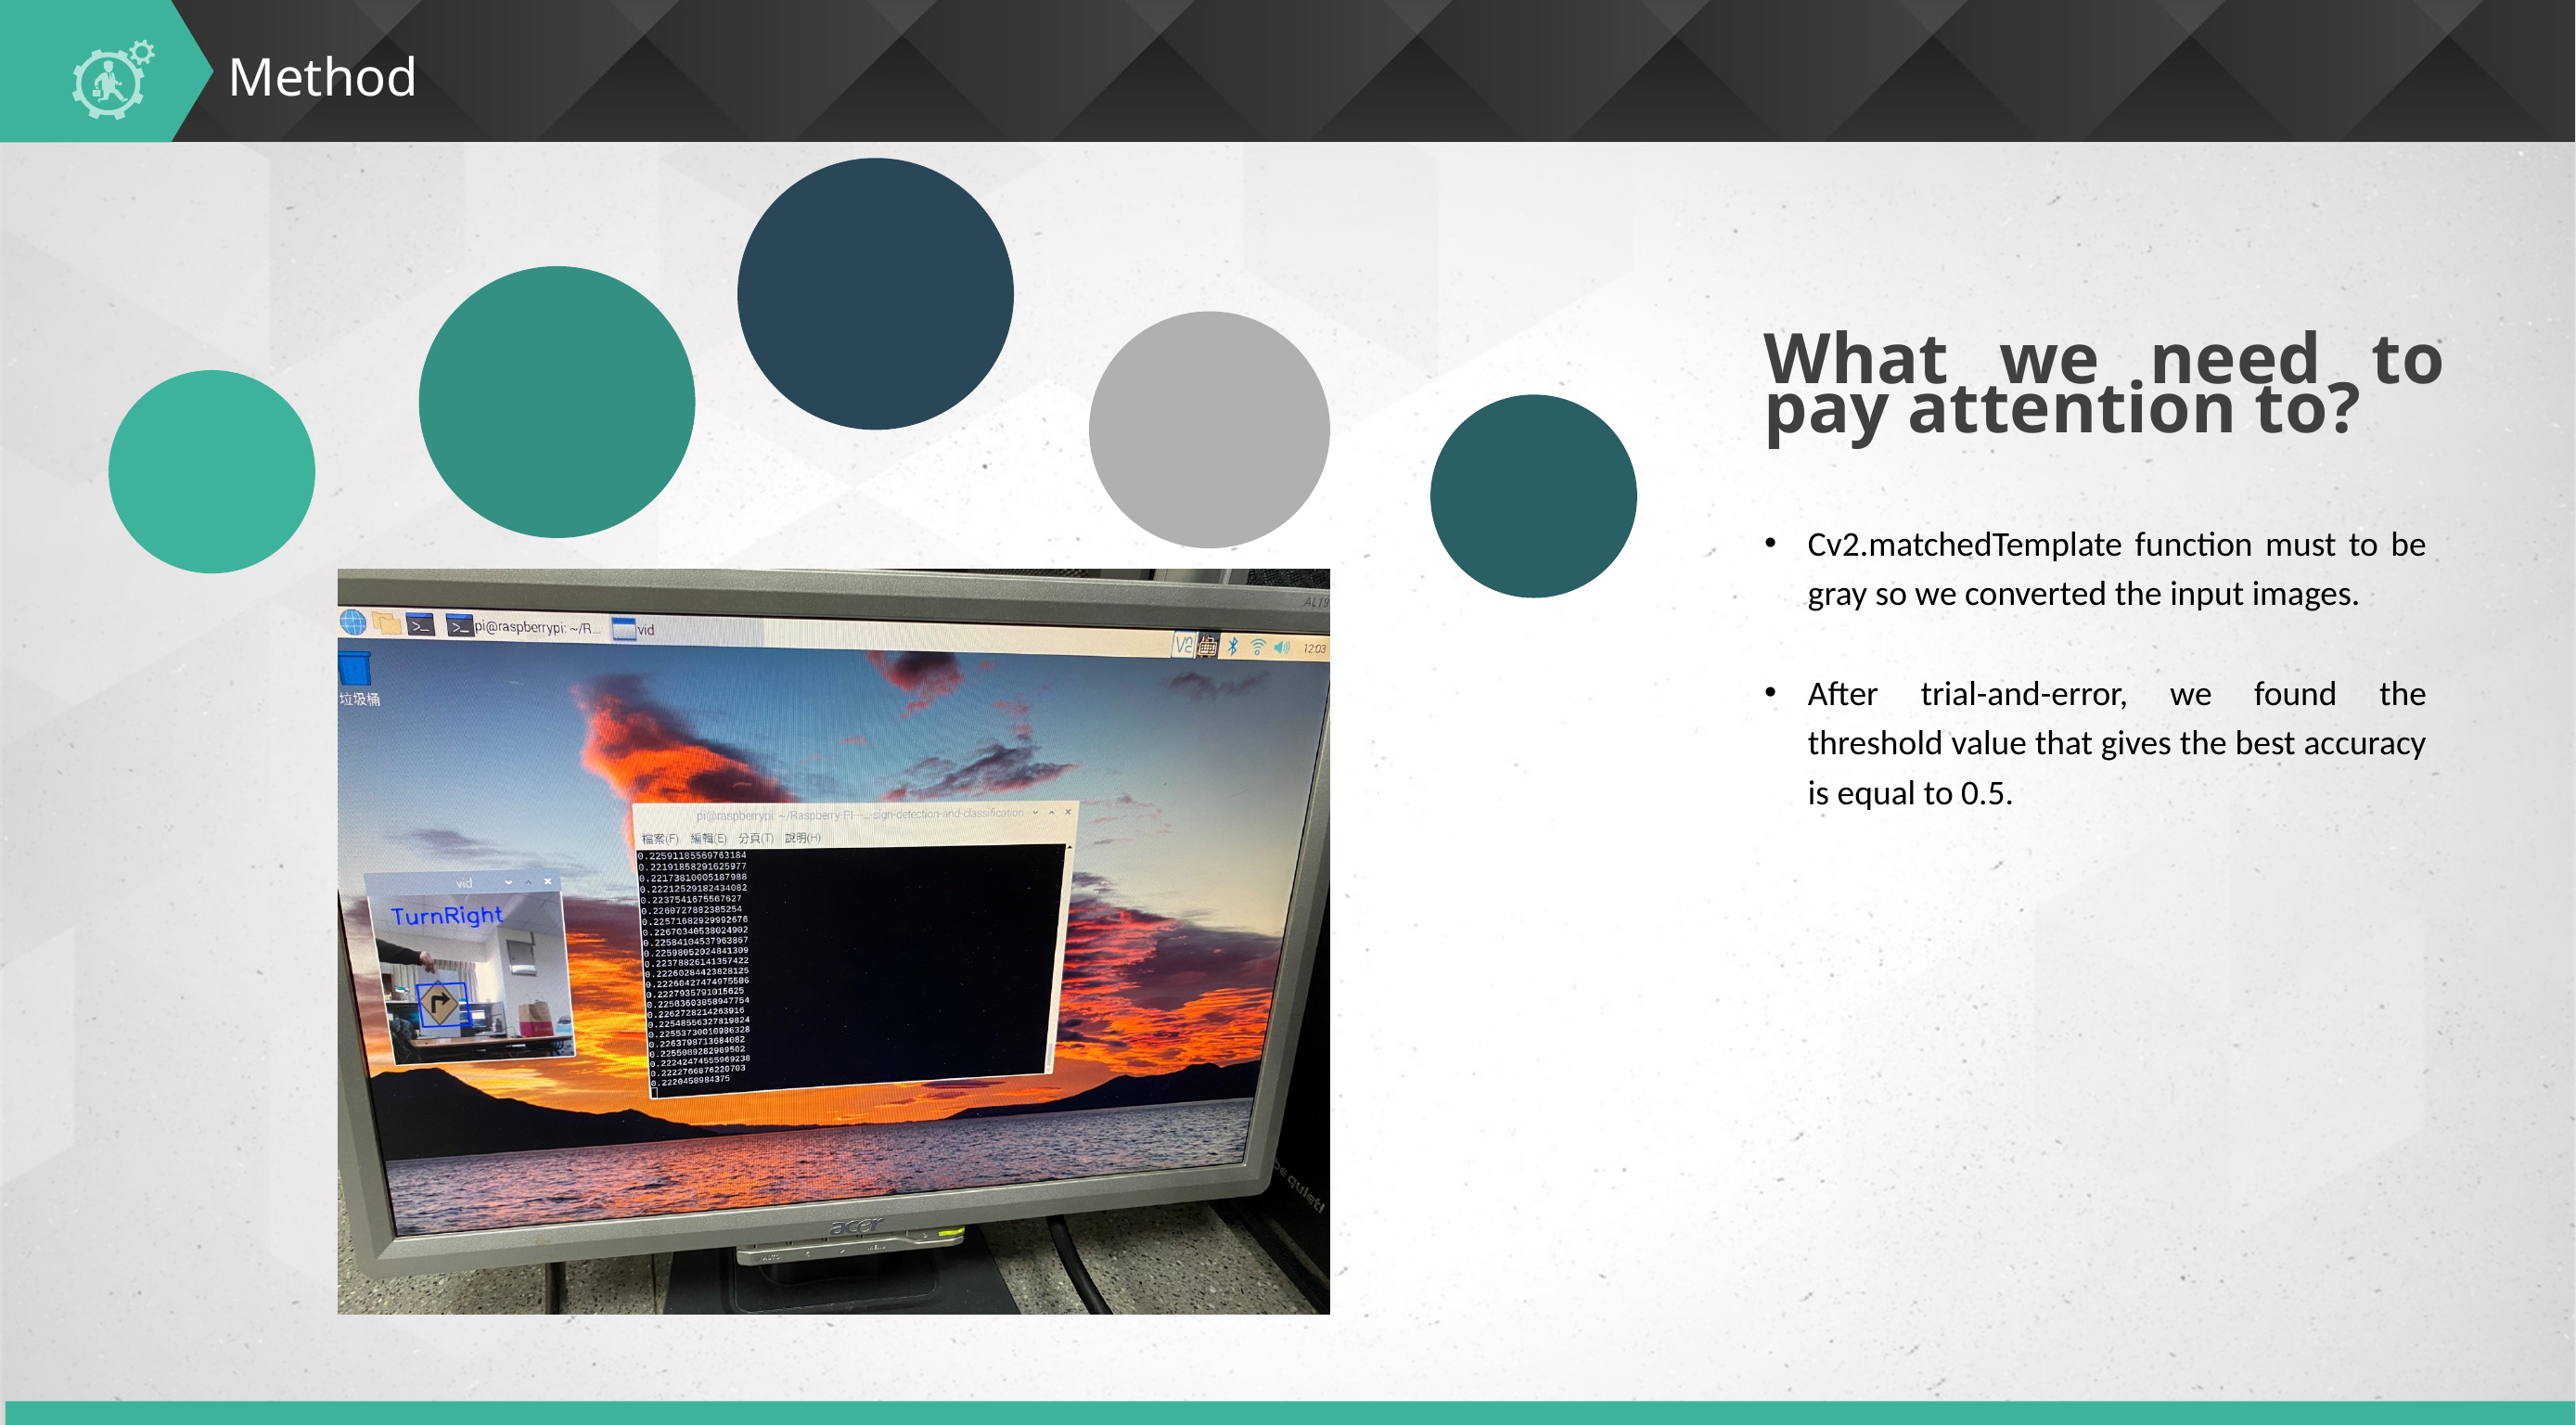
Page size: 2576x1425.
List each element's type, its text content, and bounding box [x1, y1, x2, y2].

text_box What we need to pay attention to? [1763, 347, 2446, 448]
text_box Cv2.matchedTemplate function must to be gray so we converted the input images. After trial-and-error, we found the threshold value that gives the best accuracy is equal to 0.5. [1763, 513, 2428, 813]
text_box [71, 39, 156, 121]
text_box [1087, 309, 1332, 550]
text_box [417, 264, 698, 540]
text_box [107, 368, 317, 575]
text_box [736, 156, 1016, 431]
picture [0, 0, 2576, 1425]
title Method [213, 37, 986, 114]
text_box [1429, 392, 1639, 600]
text_box [4, 1400, 2576, 1425]
